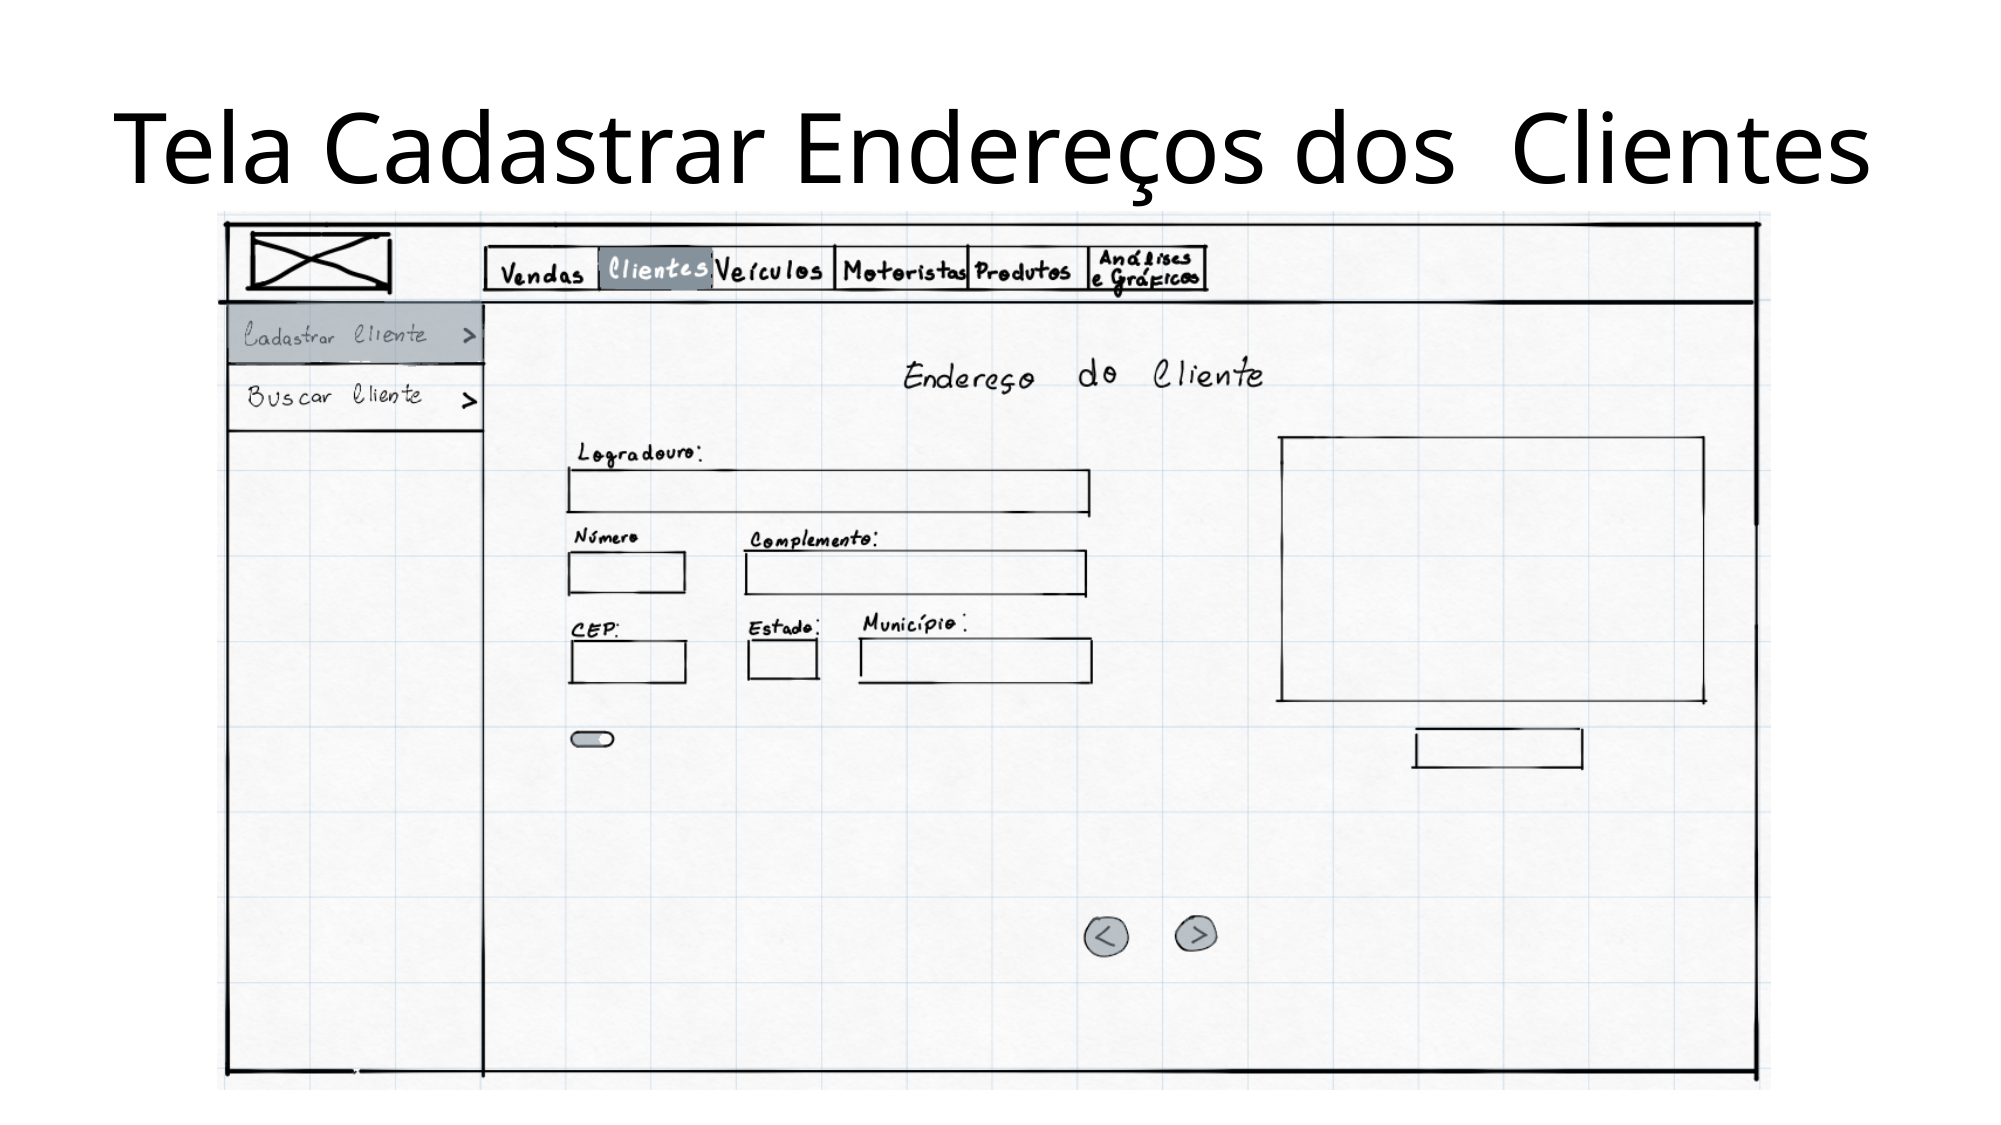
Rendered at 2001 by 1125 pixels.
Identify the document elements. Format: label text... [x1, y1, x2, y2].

picture [217, 211, 1771, 1090]
title Tela Cadastrar Endereços dos Clientes [86, 65, 1901, 212]
